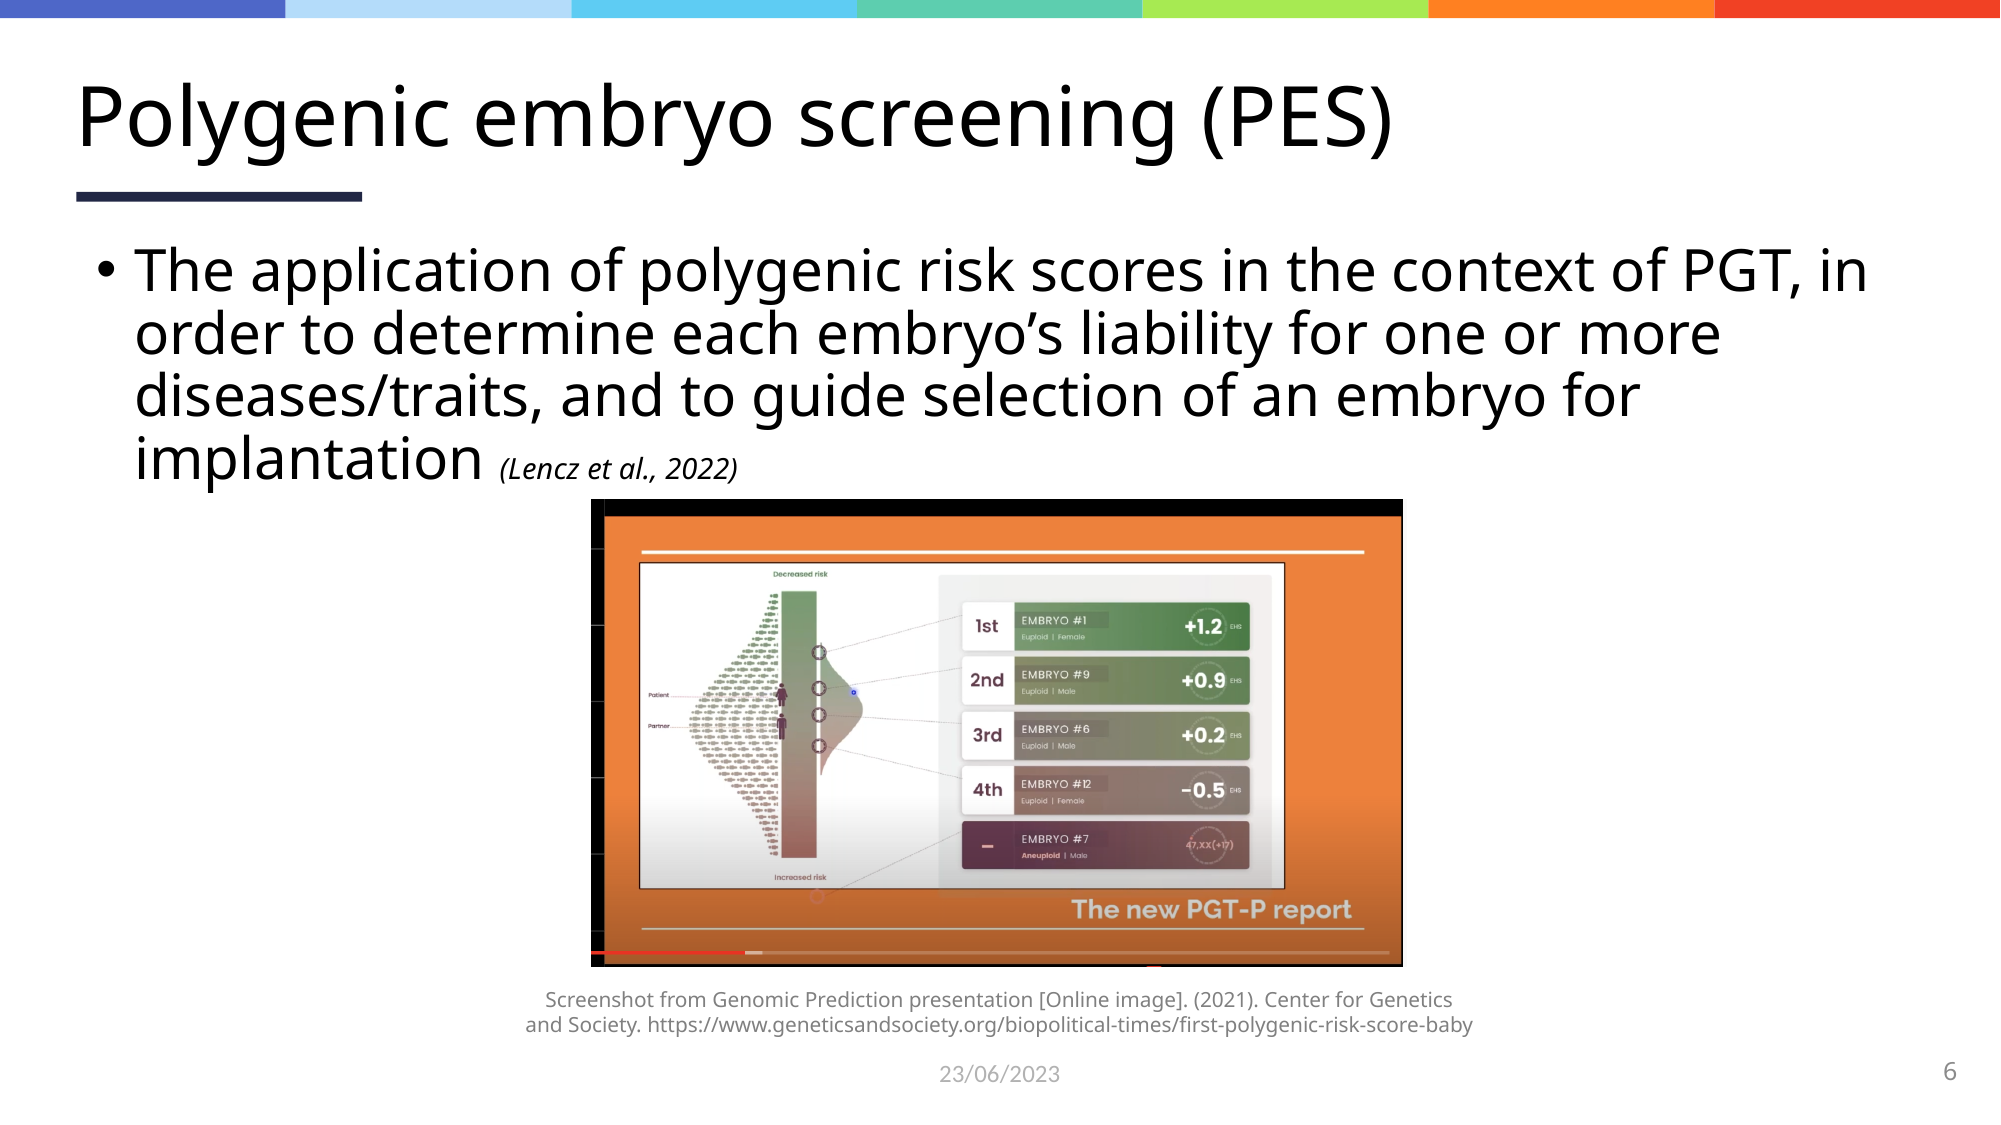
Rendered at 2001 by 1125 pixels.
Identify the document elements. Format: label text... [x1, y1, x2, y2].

title Polygenic embryo screening (PES) [60, 62, 1938, 178]
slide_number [774, 1044, 1225, 1103]
picture [591, 499, 1407, 968]
slide_number 6 [1904, 1042, 1973, 1103]
list The application of polygenic risk scores in the context of PGT, in order to determine each embryo’s liability for one or more diseases/traits, and to guide selection of an embryo for implantation (Lencz et al., 2022) [81, 233, 1905, 581]
text_box Screenshot from Genomic Prediction presentation [Online image]. (2021). Center for Genetics and Society. https://www.geneticsandsociety.org/biopolitical-times/first-polygenic-risk-score-baby [509, 978, 1489, 1044]
